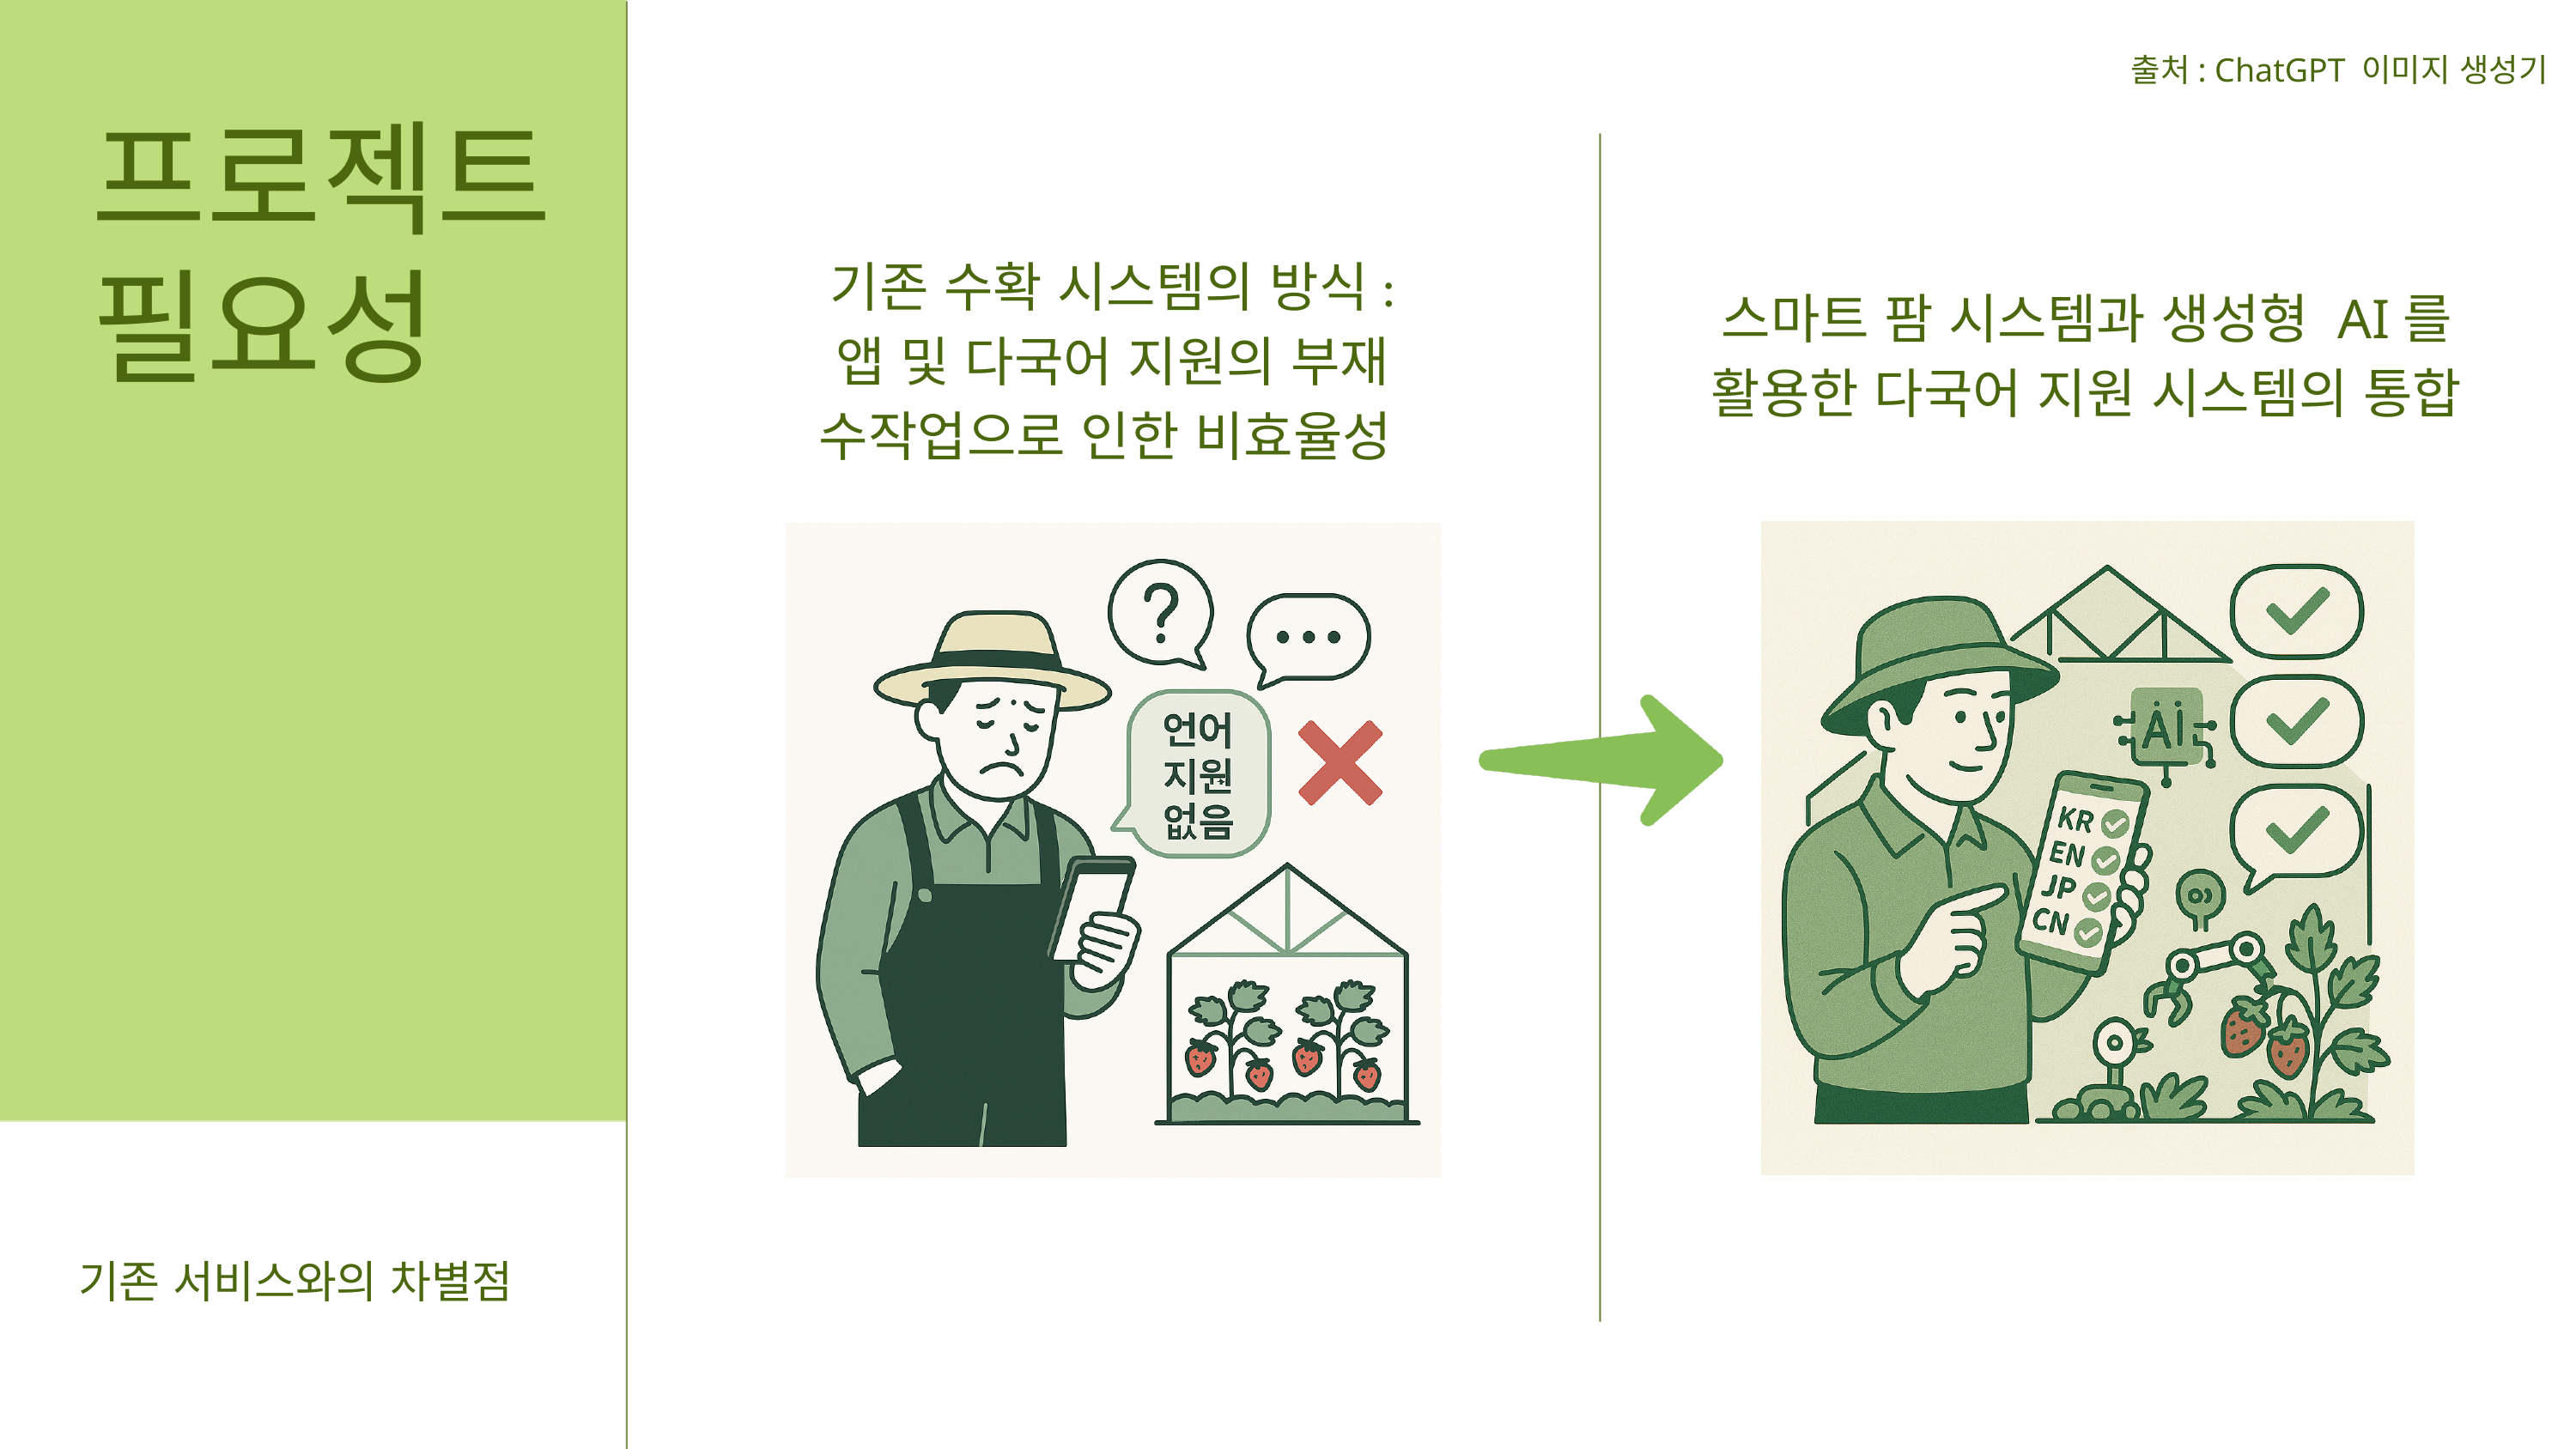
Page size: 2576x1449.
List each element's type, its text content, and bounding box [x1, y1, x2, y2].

text_box 기존 수확 시스템의 방식: 앱 및 다국어 지원의 부재 수작업으로 인한 비효율성 [800, 279, 1426, 430]
text_box 출처: ChatGPT 이미지 생성기 [2117, 43, 2576, 95]
text_box 기존 서비스와의 차별점 [78, 1215, 595, 1338]
picture [0, 0, 2415, 1449]
text_box 스마트 팜 시스템과 생성형 AI를 활용한 다국어 지원 시스템의 통합 [1688, 274, 2485, 425]
